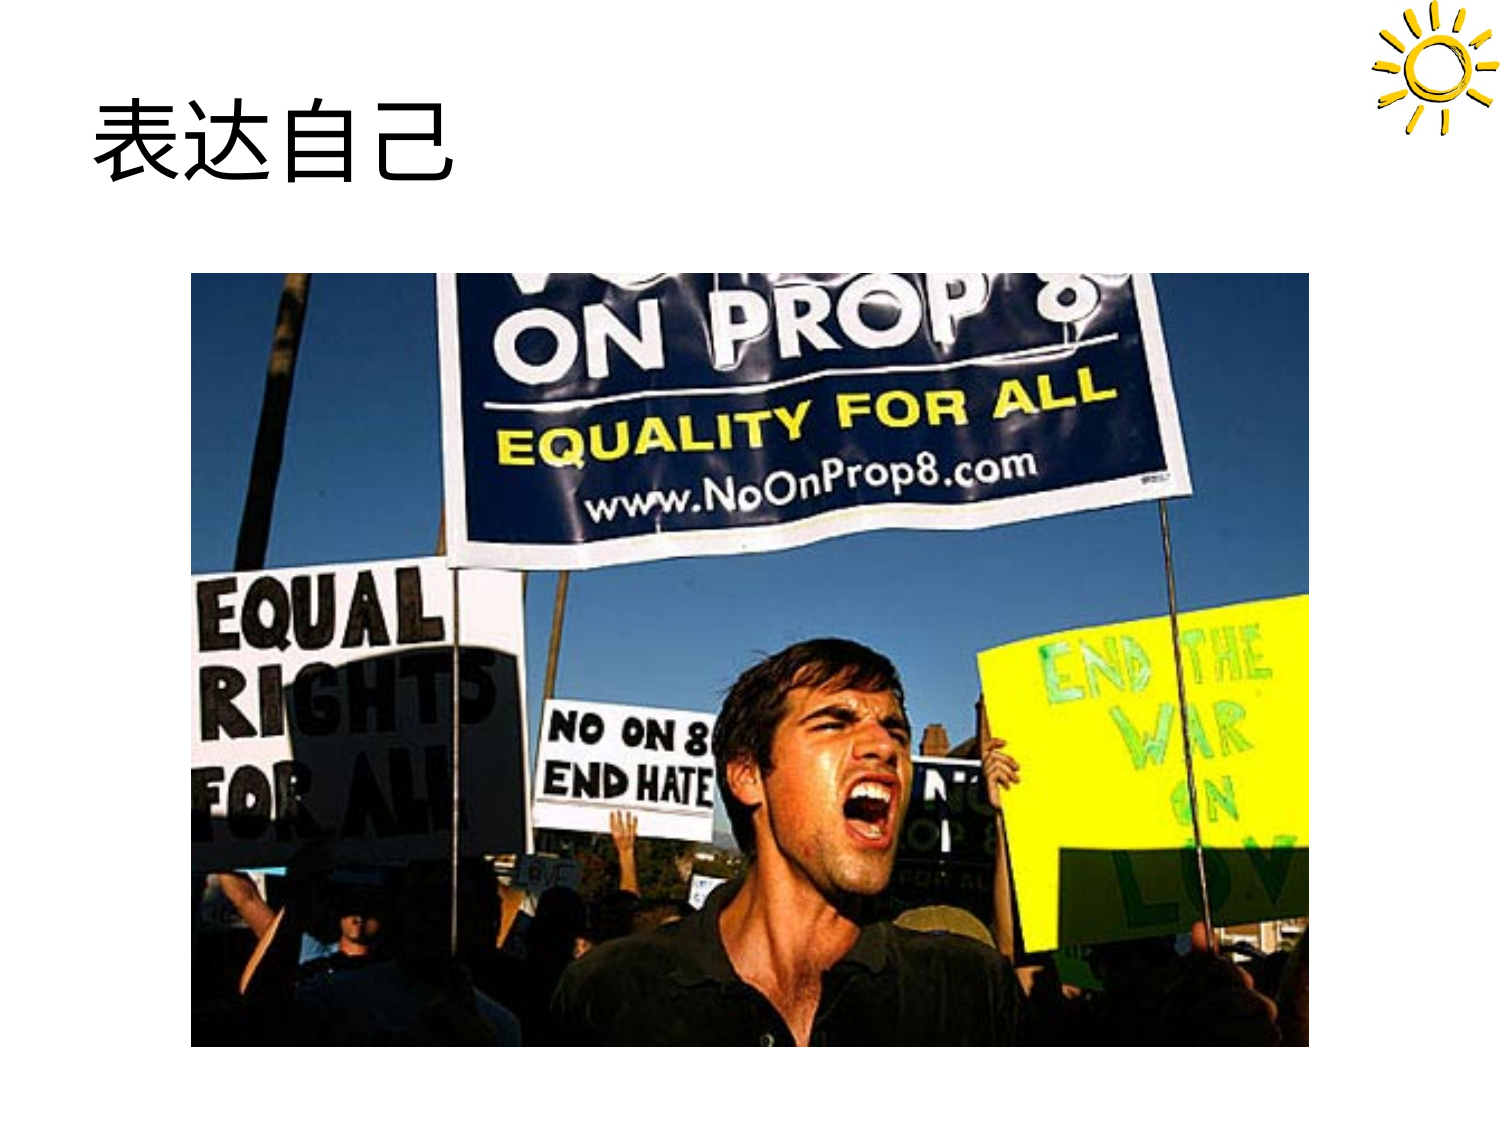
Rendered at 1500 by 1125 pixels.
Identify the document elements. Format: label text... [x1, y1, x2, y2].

title 表达自己 [75, 45, 1425, 233]
picture [190, 273, 1309, 1048]
picture [1370, 0, 1500, 137]
